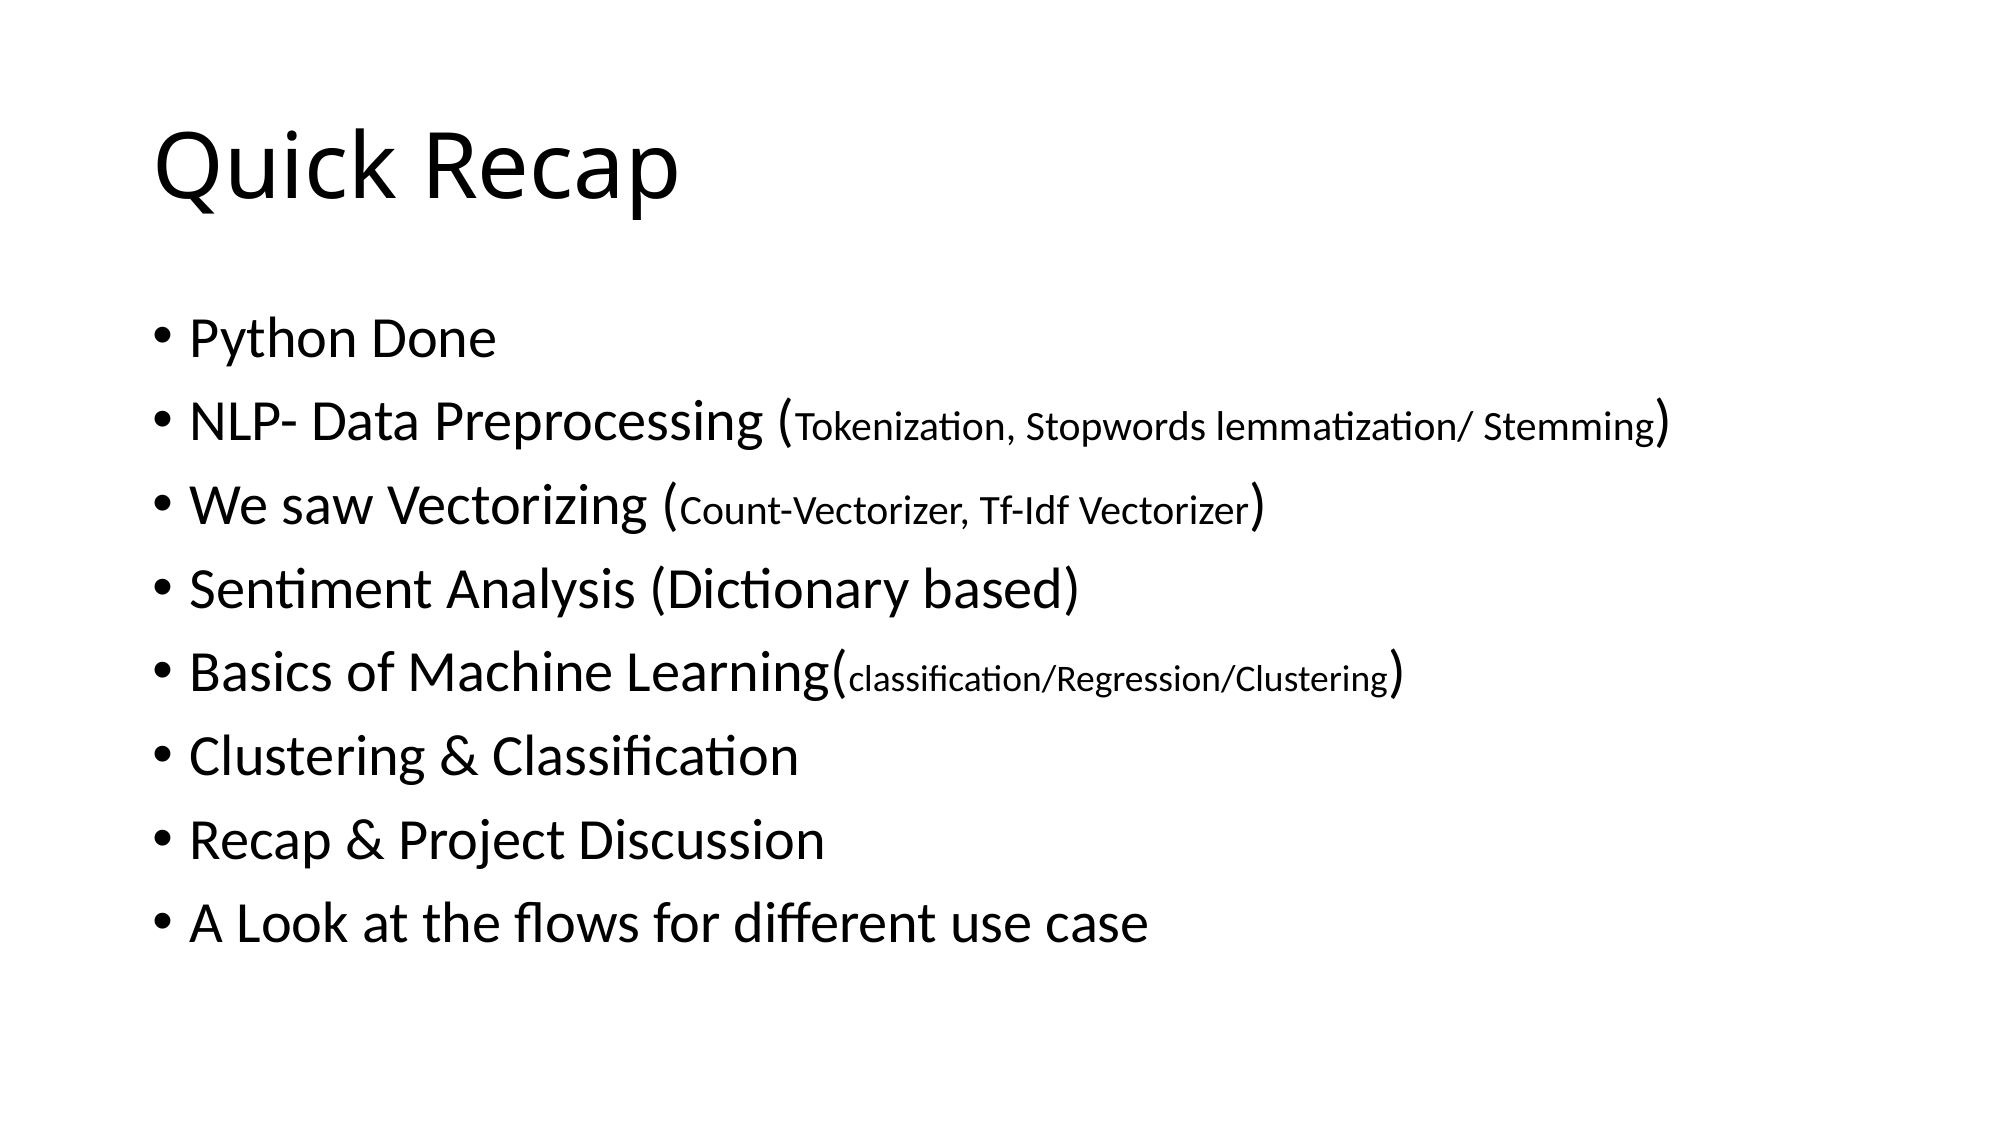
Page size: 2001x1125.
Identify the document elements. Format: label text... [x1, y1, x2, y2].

title Quick Recap [137, 59, 1863, 278]
list Python Done NLP- Data Preprocessing (Tokenization, Stopwords lemmatization/ Stemming) We saw Vectorizing (Count-Vectorizer, Tf-Idf Vectorizer) Sentiment Analysis (Dictionary based) Basics of Machine Learning(classification/Regression/Clustering) Clustering & Classification Recap & Project Discussion A Look at the flows for different use case [137, 299, 1863, 1014]
